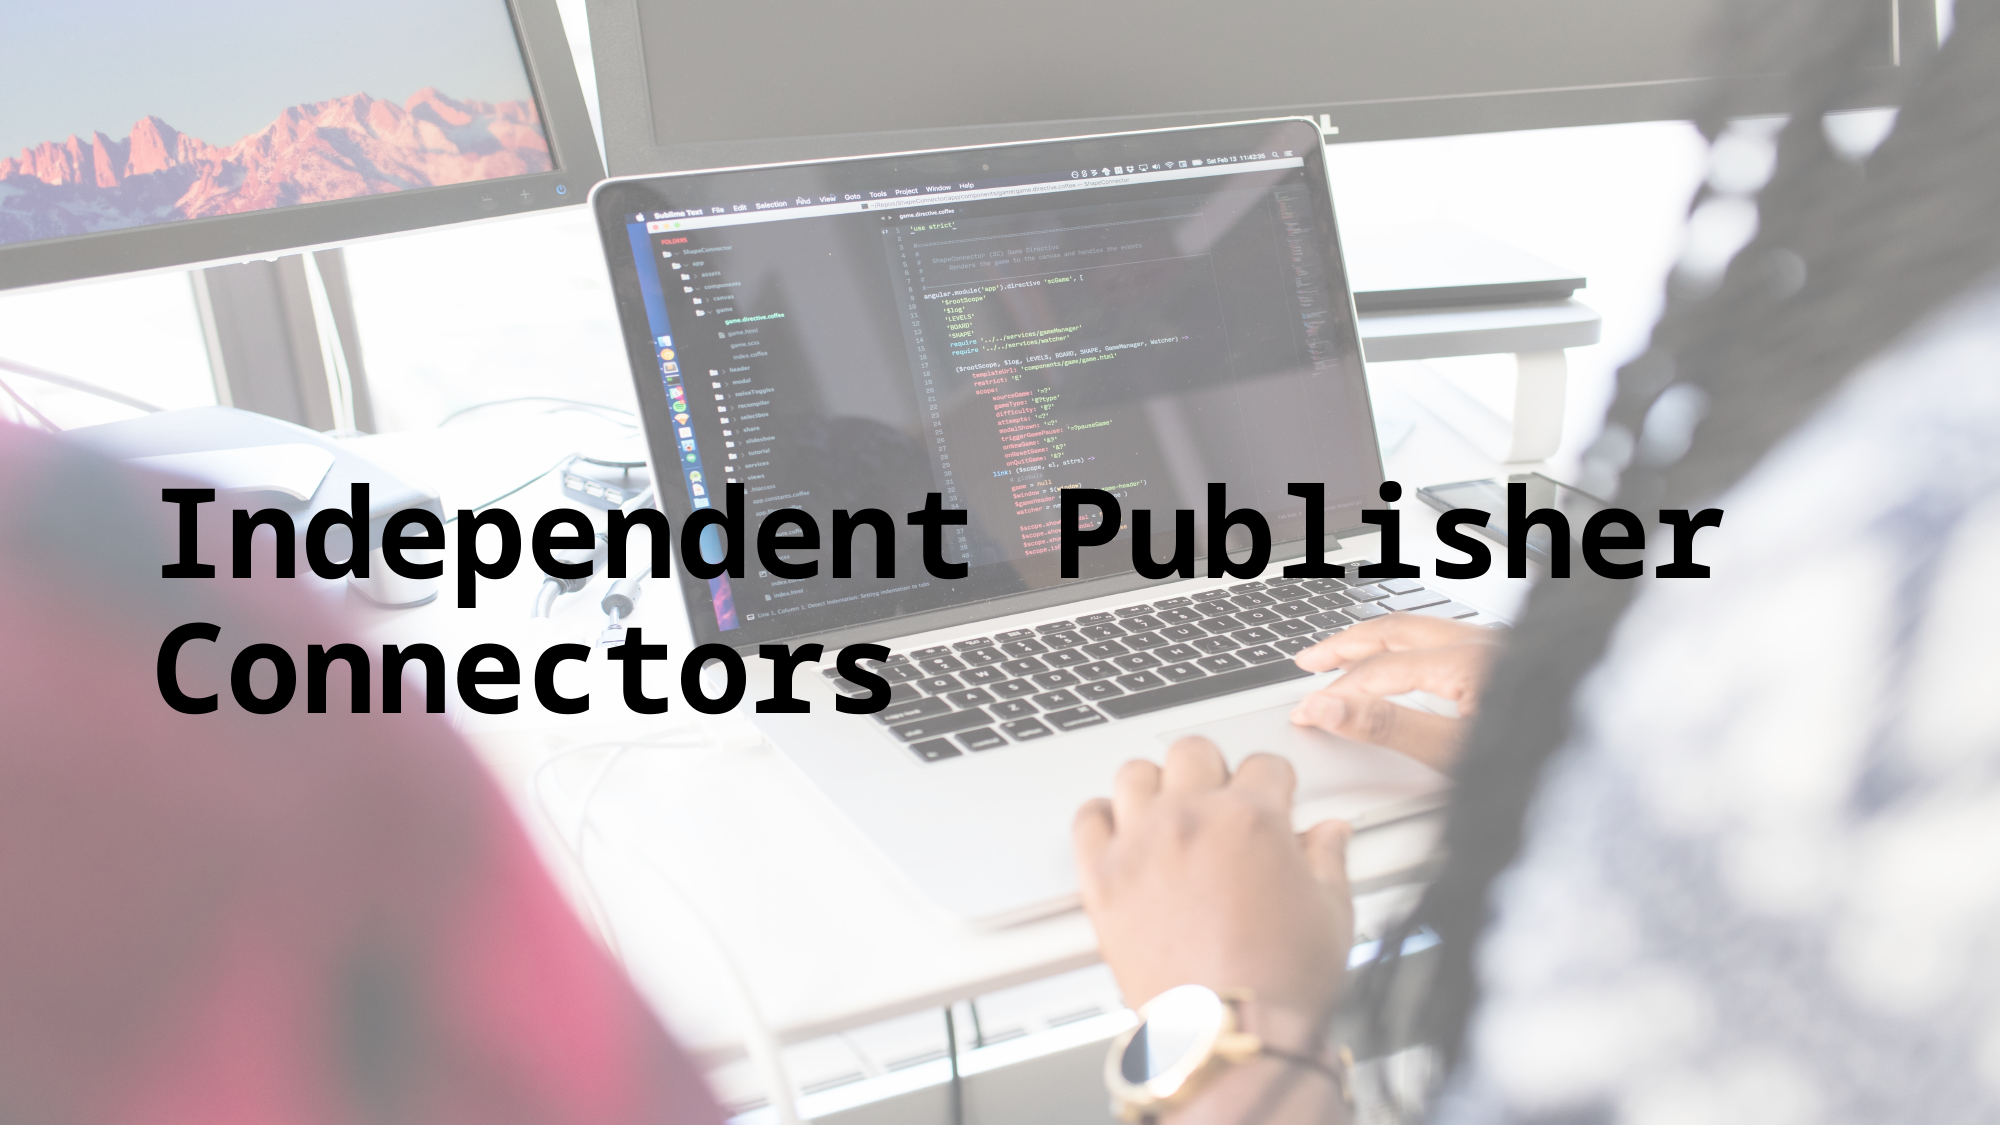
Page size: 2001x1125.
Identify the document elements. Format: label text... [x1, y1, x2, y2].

title Independent Publisher Connectors [136, 280, 1862, 749]
